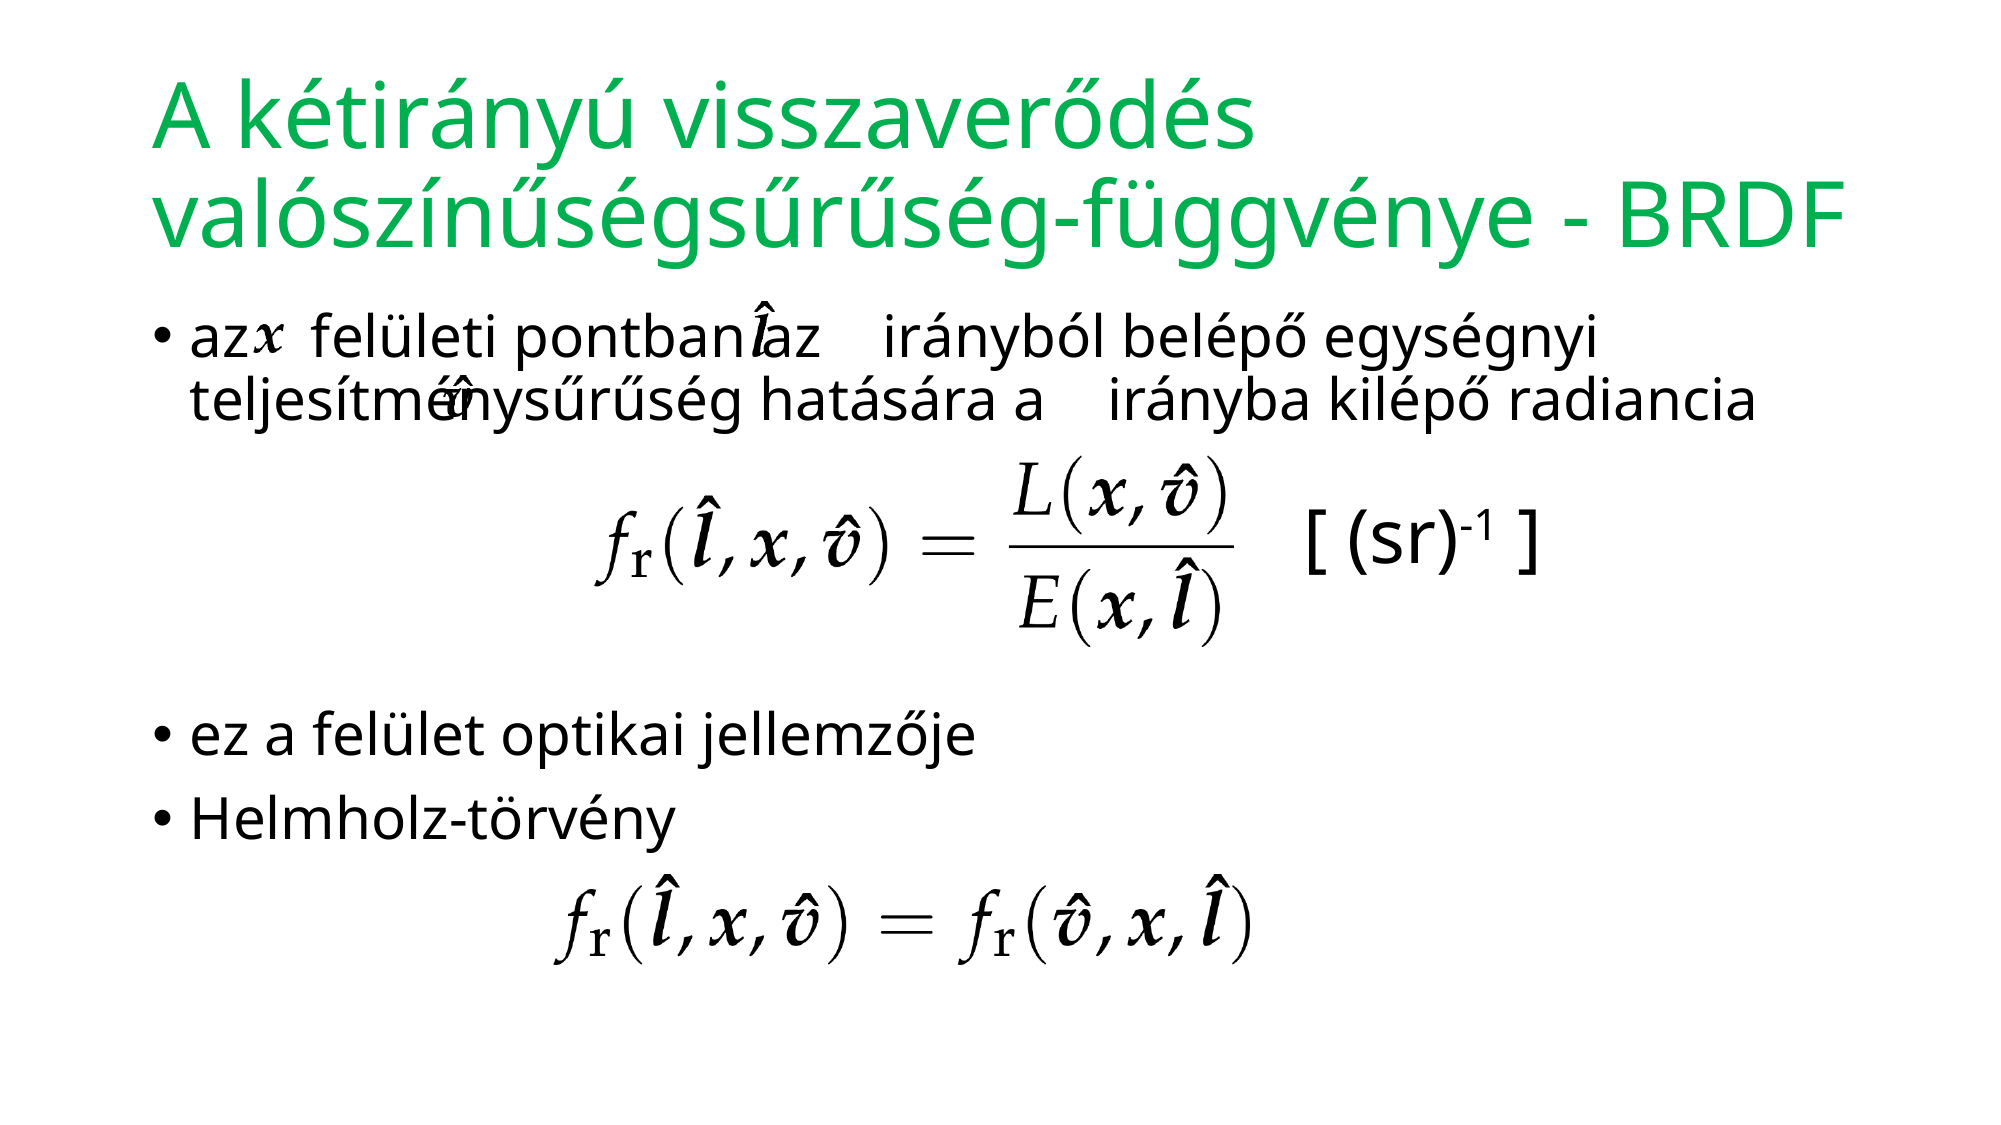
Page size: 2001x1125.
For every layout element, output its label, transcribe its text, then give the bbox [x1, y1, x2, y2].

text_box [ (sr)-1 ] [1288, 480, 1558, 586]
picture [253, 324, 284, 354]
picture [594, 455, 1234, 647]
title A kétirányú visszaverődés valószínűségsűrűség-függvénye - BRDF [137, 59, 1863, 278]
list az felületi pontban az irányból belépő egységnyi teljesítménysűrűség hatására a irányba kilépő radiancia ez a felület optikai jellemzője Helmholz-törvény [137, 299, 1863, 1014]
picture [443, 375, 473, 417]
picture [752, 301, 775, 357]
picture [553, 874, 1250, 965]
